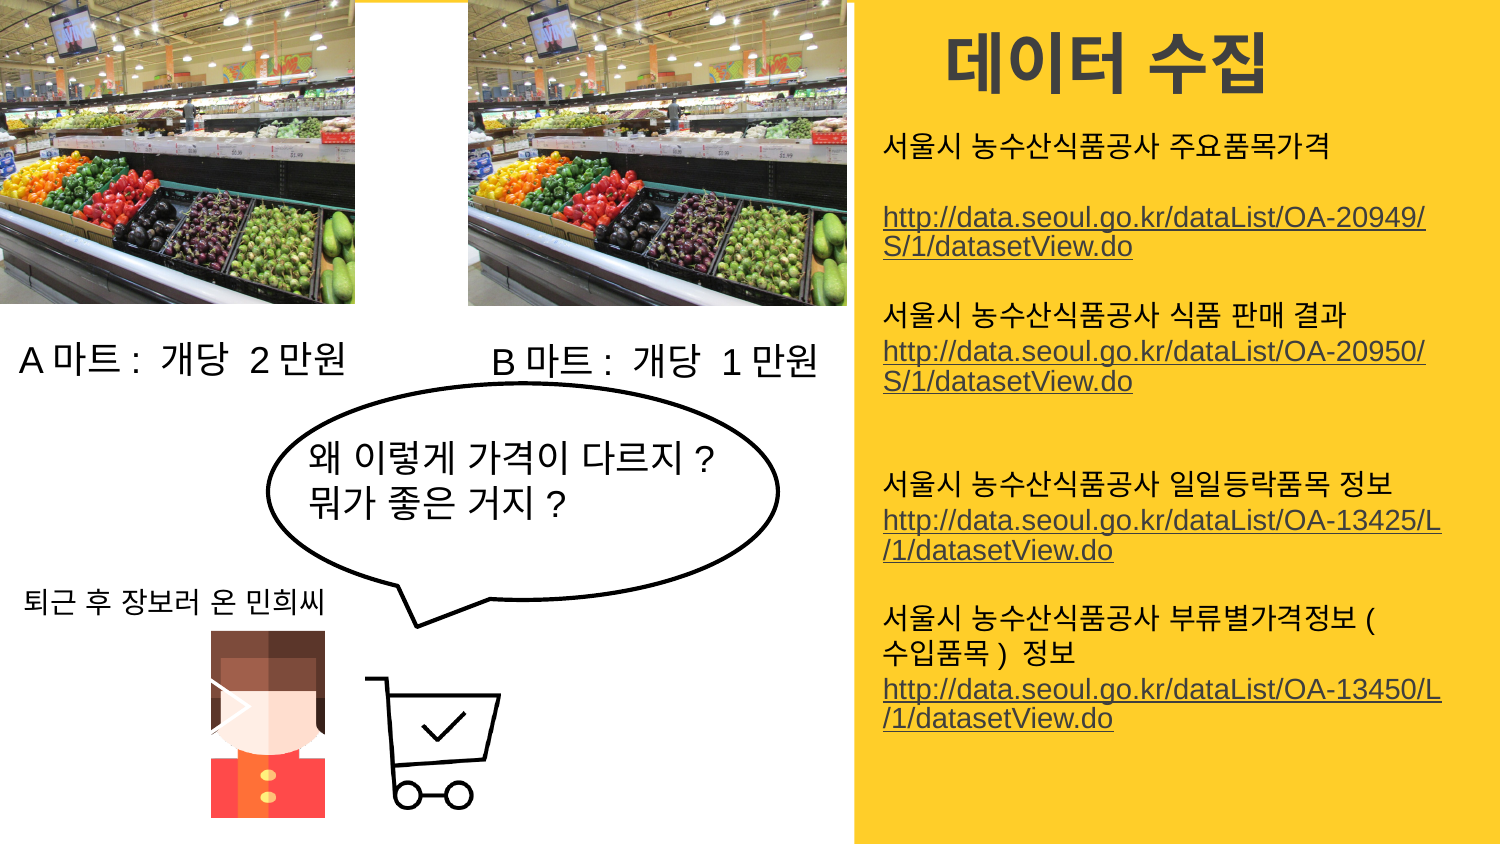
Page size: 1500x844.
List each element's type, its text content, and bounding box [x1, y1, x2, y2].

picture [210, 630, 326, 819]
text_box A마트: 개당 2만원 [4, 328, 467, 389]
text_box B마트: 개당 1만원 [476, 330, 939, 391]
text_box 데이터 수집 [898, 14, 1321, 109]
text_box 퇴근 후 장보러 온 민희씨 [8, 577, 479, 627]
picture [365, 674, 501, 810]
picture [0, 0, 355, 304]
text_box 서울시 농수산식품공사 주요품목가격 http://data.seoul.go.kr/dataList/OA-20949/S/1/datasetView.do 서울시 농수산식품공사 식품 판매 결과 http://data.seoul.go.kr/dataList/OA-20950/S/1/datasetView.do 서울시 농수산식품공사 일일등락품목 정보 http://data.seoul.go.kr/dataList/OA-13425/L/1/datasetView.do 서울시 농수산식품공사 부류별가격정보(수입품목) 정보 http://data.seoul.go.kr/dataList/OA-13450/L/1/datasetView.do [868, 121, 1459, 661]
text_box [312, 383, 734, 428]
text_box [265, 442, 781, 606]
text_box [0, 1, 857, 844]
picture [467, 0, 847, 306]
text_box 왜 이렇게 가격이 다르지? 뭐가 좋은 거지? [293, 428, 757, 533]
